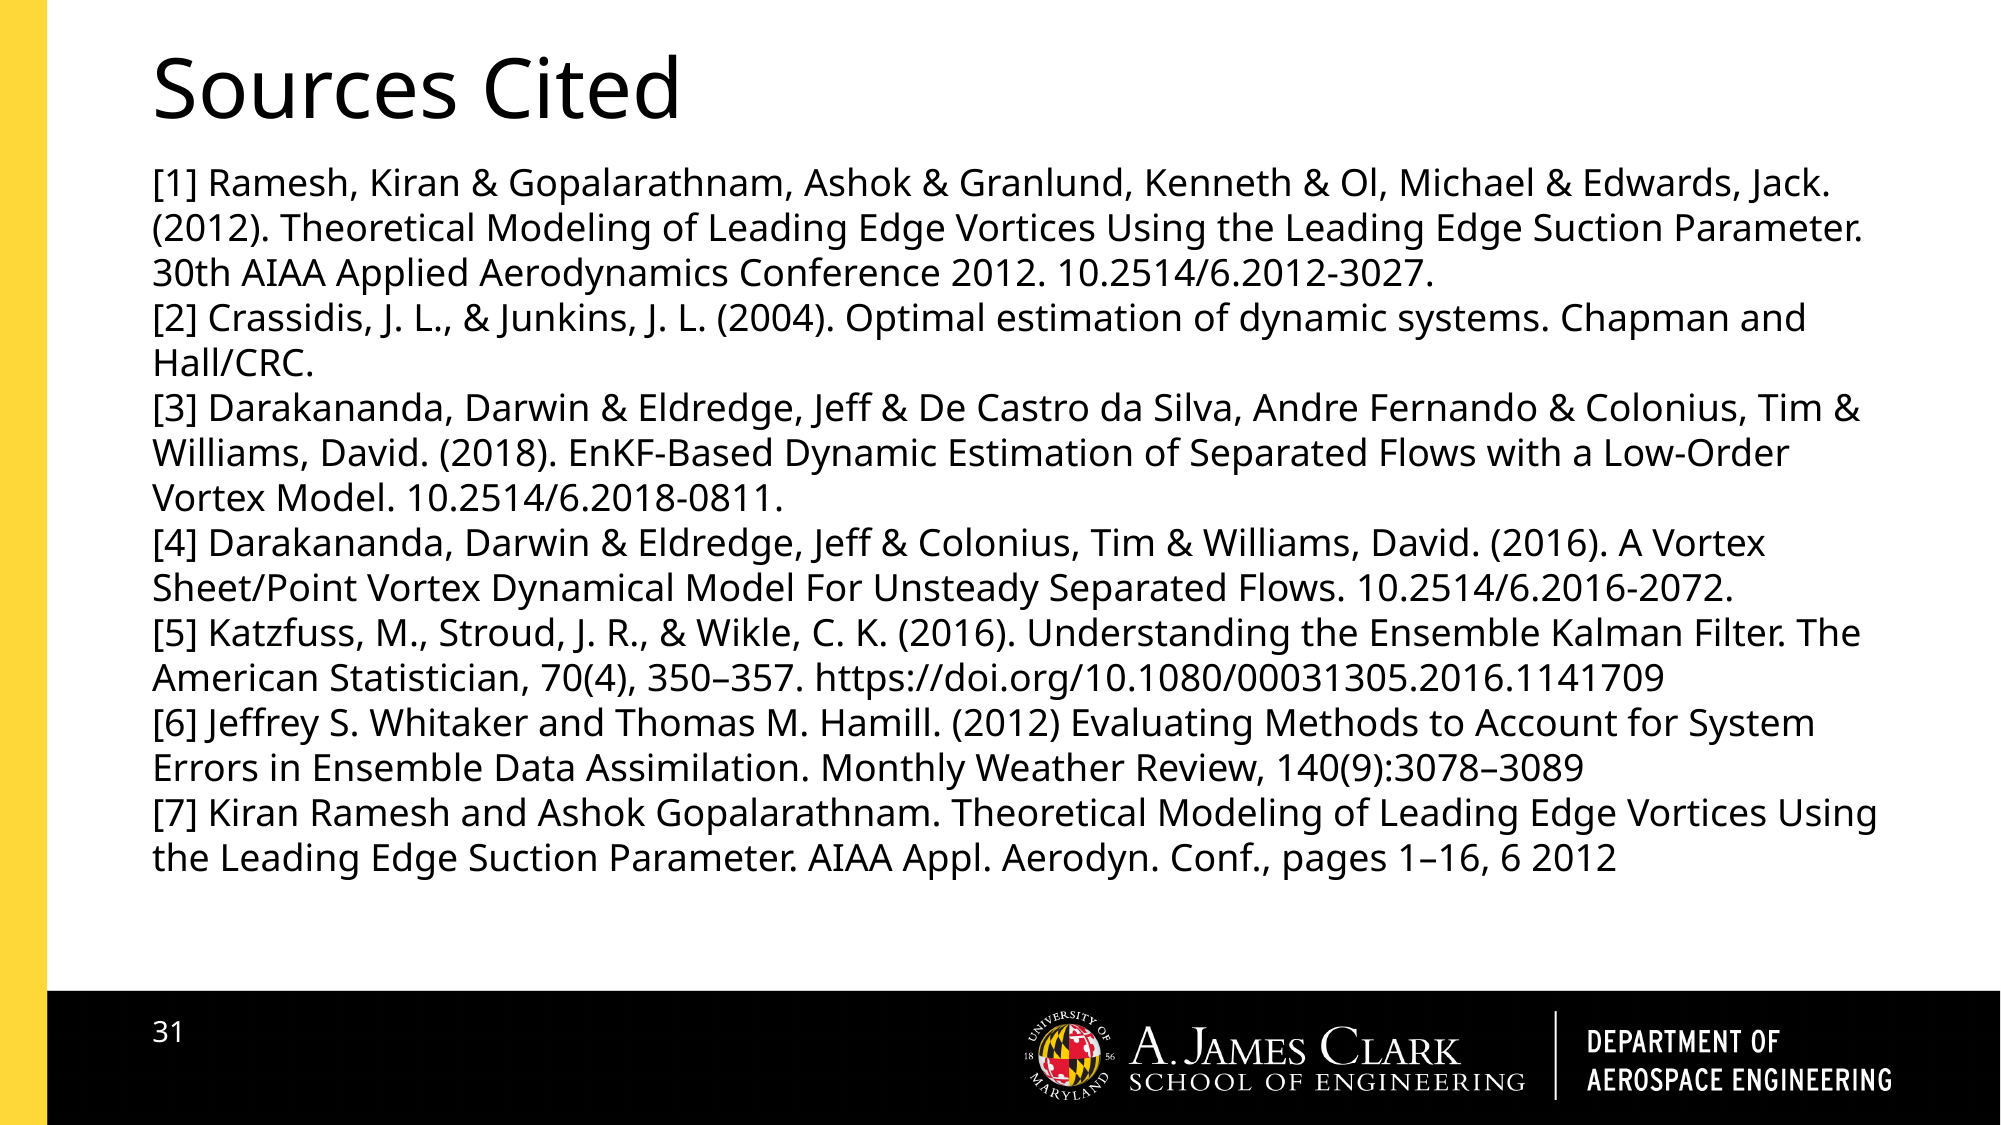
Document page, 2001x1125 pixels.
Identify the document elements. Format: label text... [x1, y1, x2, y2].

picture [0, 0, 2001, 1125]
footer 31 [137, 1002, 985, 1063]
title Sources Cited [137, 0, 1863, 145]
text_box [1] Ramesh, Kiran & Gopalarathnam, Ashok & Granlund, Kenneth & Ol, Michael & Edwards, Jack. (2012). Theoretical Modeling of Leading Edge Vortices Using the Leading Edge Suction Parameter. 30th AIAA Applied Aerodynamics Conference 2012. 10.2514/6.2012-3027. [2] Crassidis, J. L., & Junkins, J. L. (2004). Optimal estimation of dynamic systems. Chapman and Hall/CRC. [3] Darakananda, Darwin & Eldredge, Jeff & De Castro da Silva, Andre Fernando & Colonius, Tim & Williams, David. (2018). EnKF-Based Dynamic Estimation of Separated Flows with a Low-Order Vortex Model. 10.2514/6.2018-0811. [4] Darakananda, Darwin & Eldredge, Jeff & Colonius, Tim & Williams, David. (2016). A Vortex Sheet/Point Vortex Dynamical Model For Unsteady Separated Flows. 10.2514/6.2016-2072. [5] Katzfuss, M., Stroud, J. R., & Wikle, C. K. (2016). Understanding the Ensemble Kalman Filter. The American Statistician, 70(4), 350–357. https://doi.org/10.1080/00031305.2016.1141709 [6] Jeffrey S. Whitaker and Thomas M. Hamill. (2012) Evaluating Methods to Account for System Errors in Ensemble Data Assimilation. Monthly Weather Review, 140(9):3078–3089 [7] Kiran Ramesh and Ashok Gopalarathnam. Theoretical Modeling of Leading Edge Vortices Using the Leading Edge Suction Parameter. AIAA Appl. Aerodyn. Conf., pages 1–16, 6 2012 [137, 151, 1925, 886]
